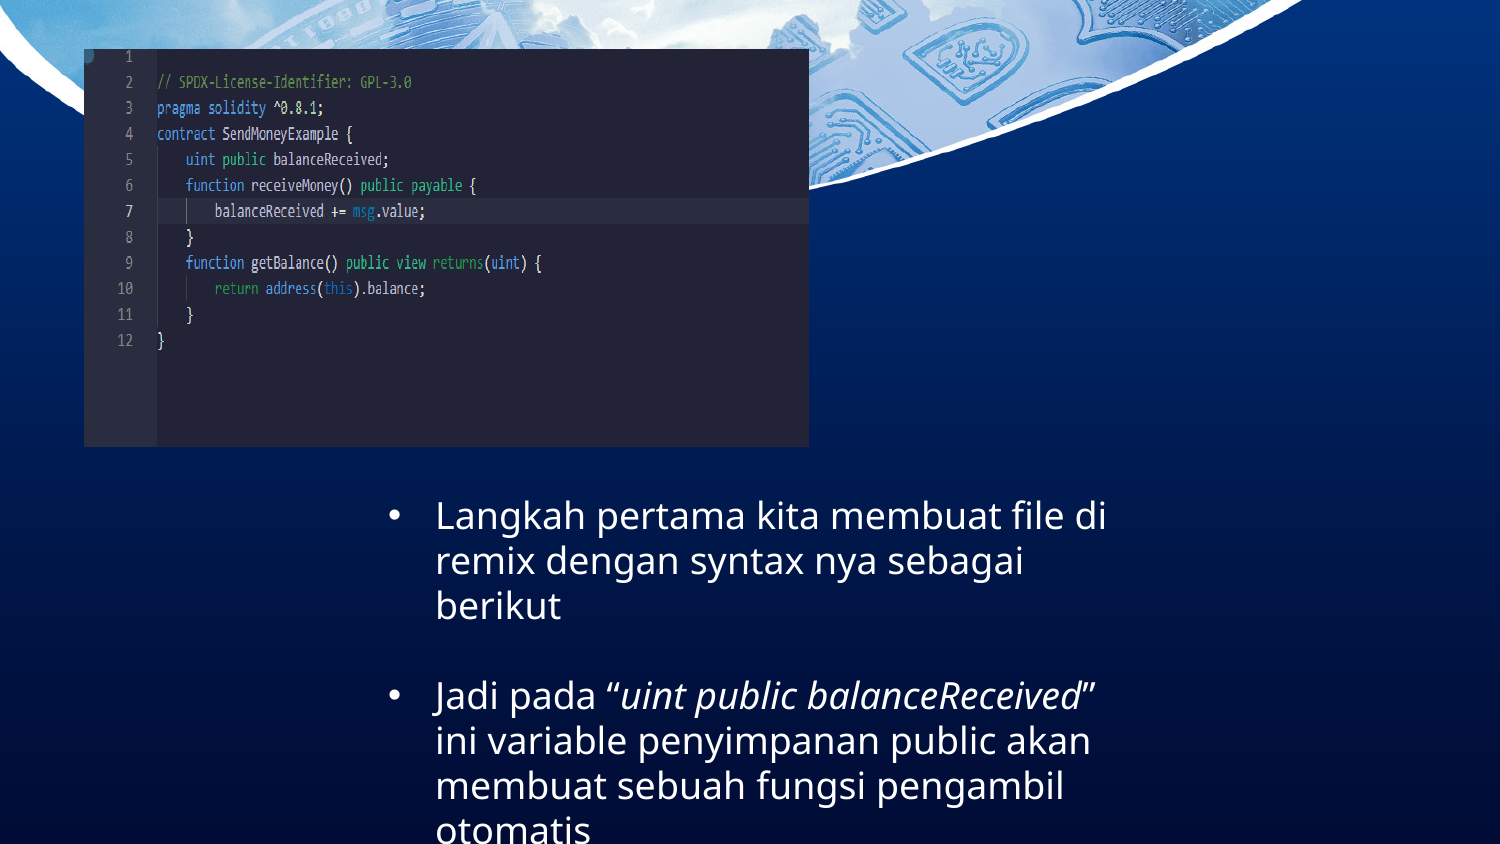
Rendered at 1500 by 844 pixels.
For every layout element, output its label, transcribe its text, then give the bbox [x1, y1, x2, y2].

text_box Langkah pertama kita membuat file di remix dengan syntax nya sebagai berikut Jadi pada “uint public balanceReceived” ini variable penyimpanan public akan membuat sebuah fungsi pengambil otomatis [373, 484, 1127, 844]
picture [0, 0, 1500, 844]
